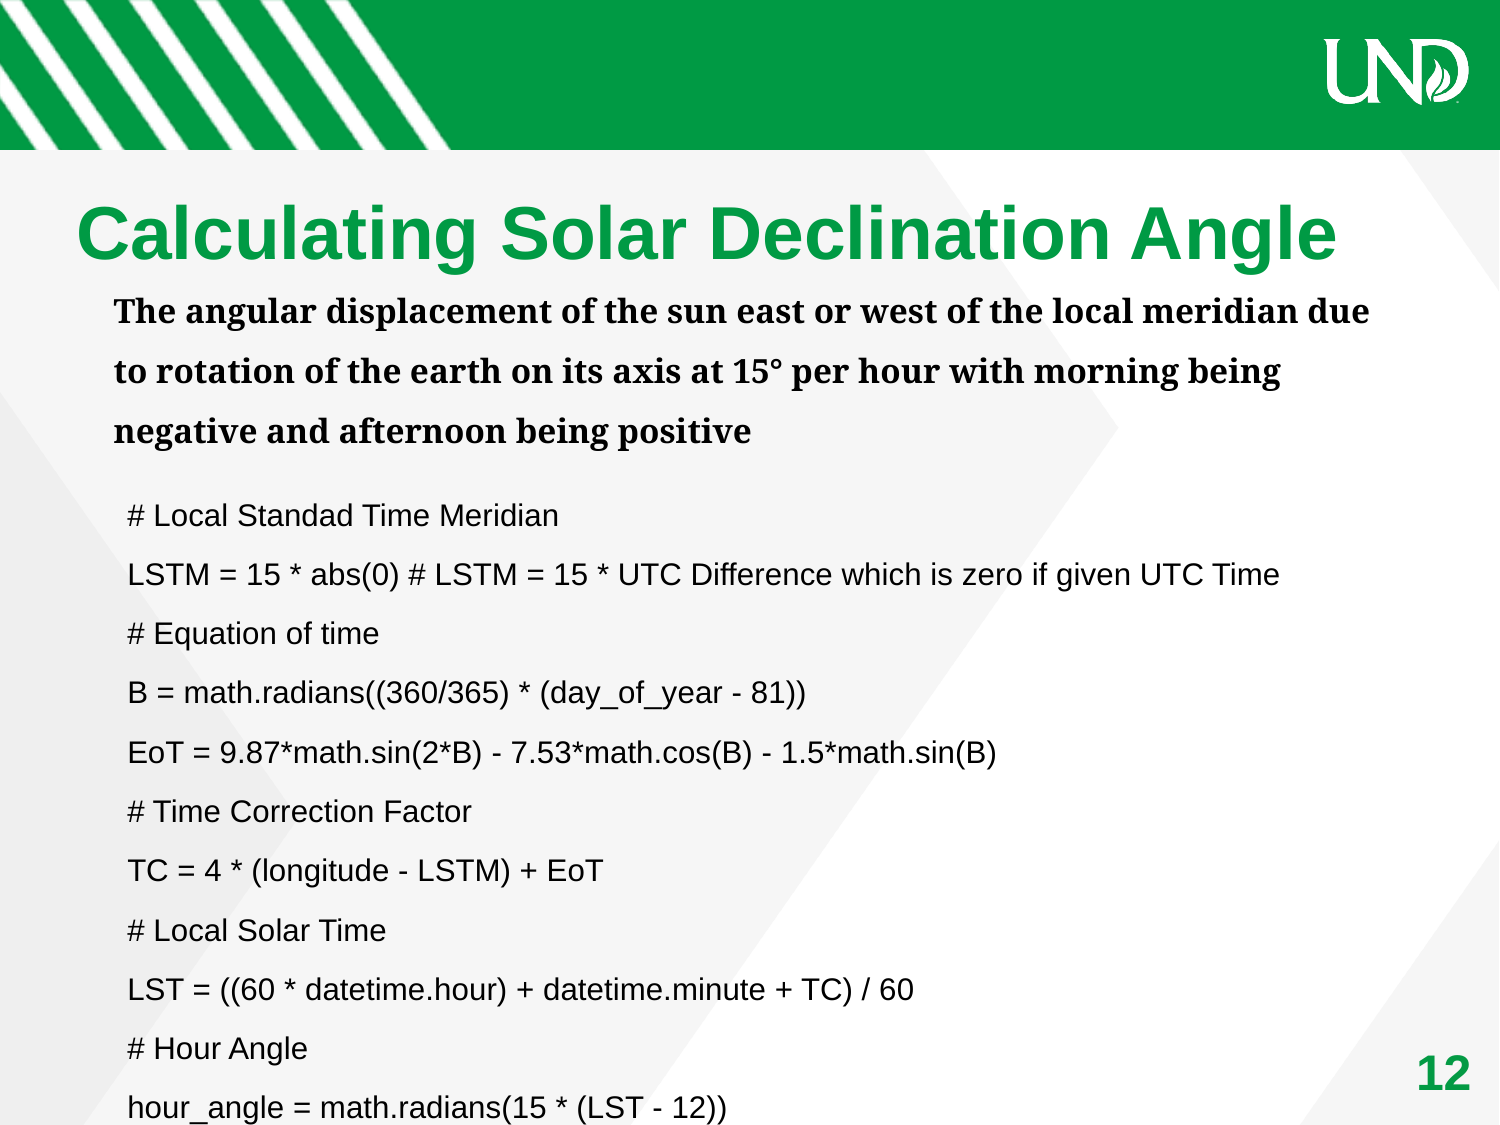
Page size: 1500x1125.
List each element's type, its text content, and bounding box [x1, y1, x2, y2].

picture [0, 150, 1499, 1125]
text_box # Local Standad Time Meridian LSTM = 15 * abs(0) # LSTM = 15 * UTC Difference which is zero if given UTC Time # Equation of time B = math.radians((360/365) * (day_of_year - 81)) EoT = 9.87*math.sin(2*B) - 7.53*math.cos(B) - 1.5*math.sin(B) # Time Correction Factor TC = 4 * (longitude - LSTM) + EoT # Local Solar Time LST = ((60 * datetime.hour) + datetime.minute + TC) / 60 # Hour Angle hour_angle = math.radians(15 * (LST - 12)) [112, 487, 1420, 1125]
slide_number 1 [1420, 1014, 1500, 1125]
picture [1308, 34, 1483, 110]
title Calculating Solar Declination Angle [75, 187, 1426, 276]
text_box The angular displacement of the sun east or west of the local meridian due to rotation of the earth on its axis at 15° per hour with morning being negative and afternoon being positive [113, 331, 1387, 450]
